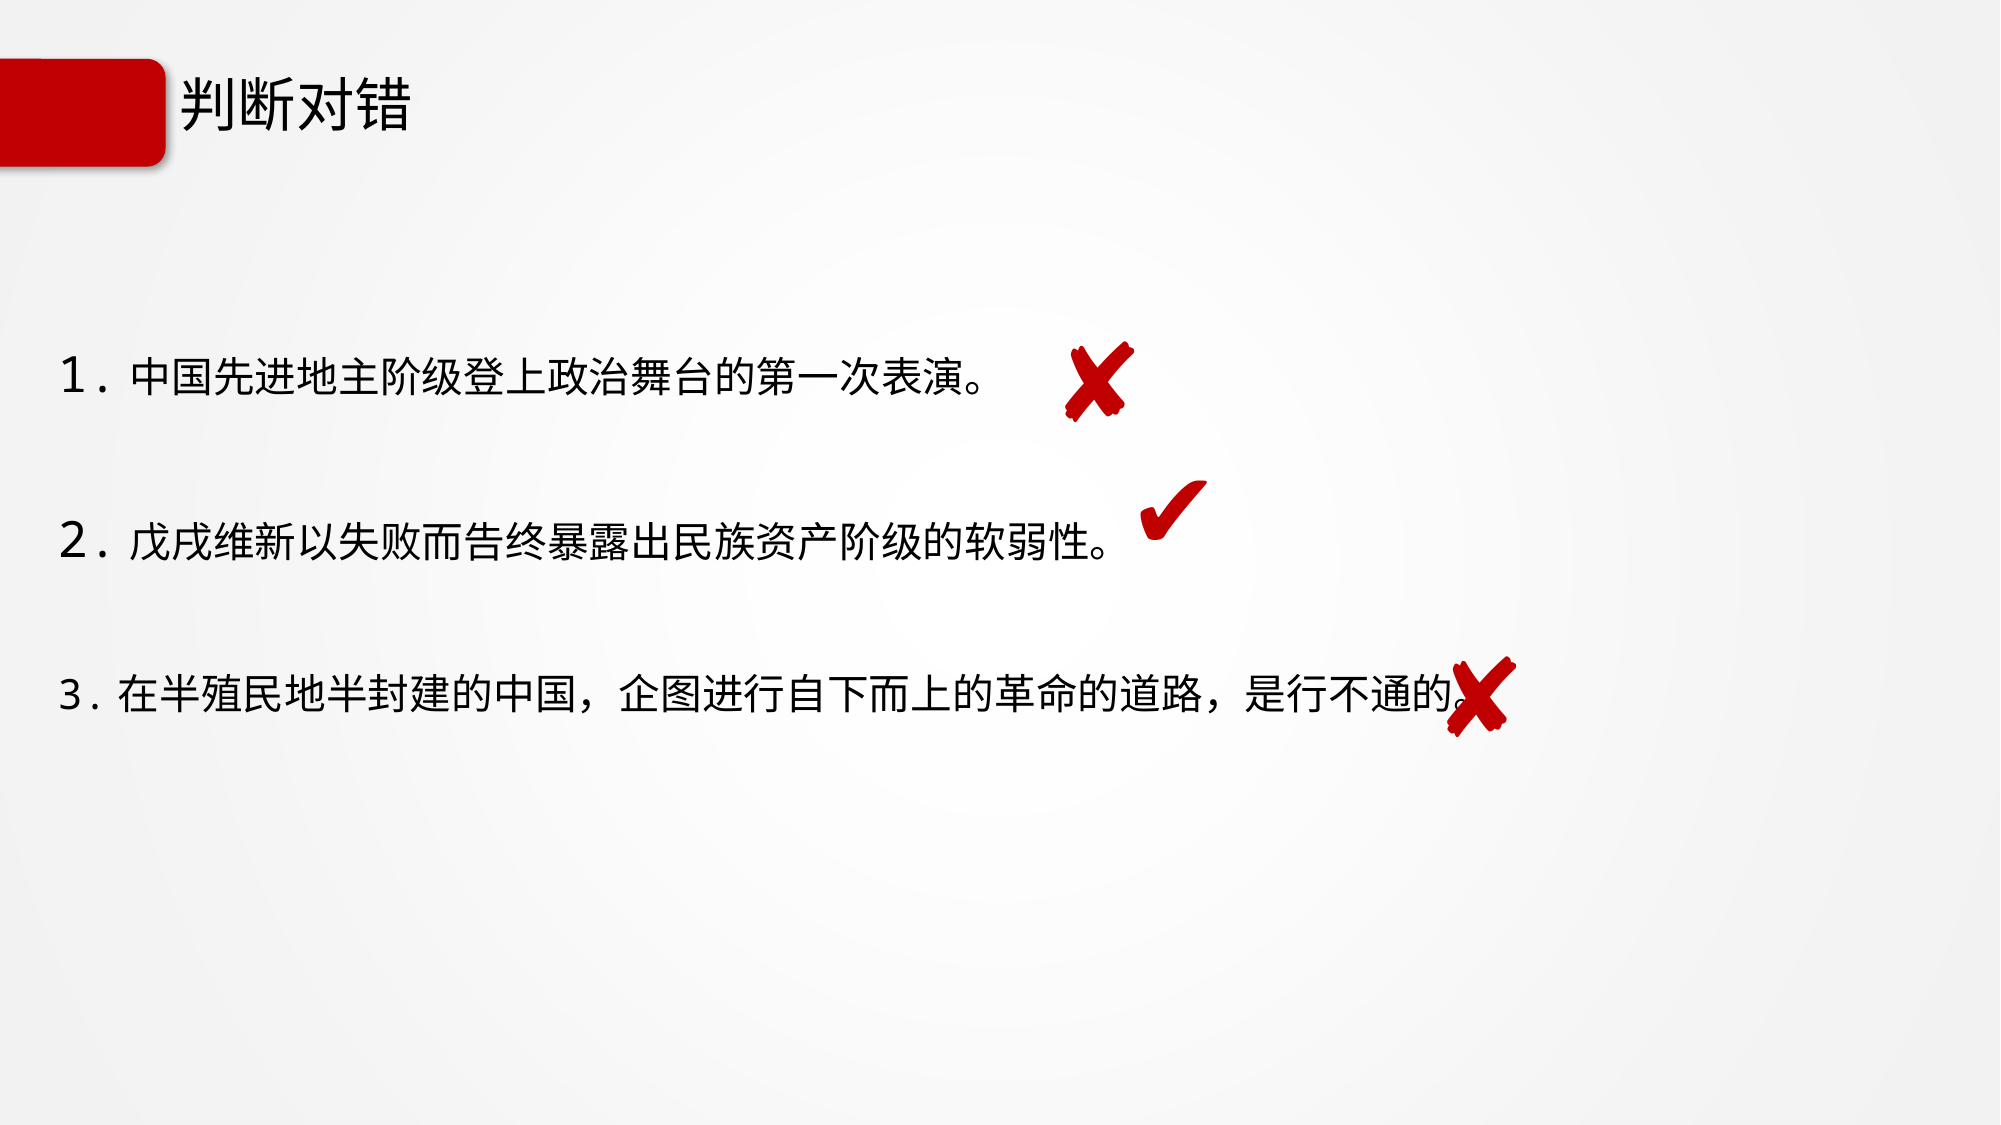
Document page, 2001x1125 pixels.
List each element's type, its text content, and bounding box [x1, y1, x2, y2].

title 判断对错 [165, 62, 1837, 153]
text_box ✘ [1429, 605, 1776, 771]
list 1.中国先进地主阶级登上政治舞台的第一次表演。 2.戊戌维新以失败而告终暴露出民族资产阶级的软弱性。 3.在半殖民地半封建的中国，企图进行自下而上的革命的道路，是行不通的。 [42, 304, 1923, 921]
text_box [0, 58, 166, 167]
text_box ✔ [1121, 456, 1227, 581]
picture [0, 0, 2000, 1125]
text_box ✘ [1047, 290, 1394, 456]
